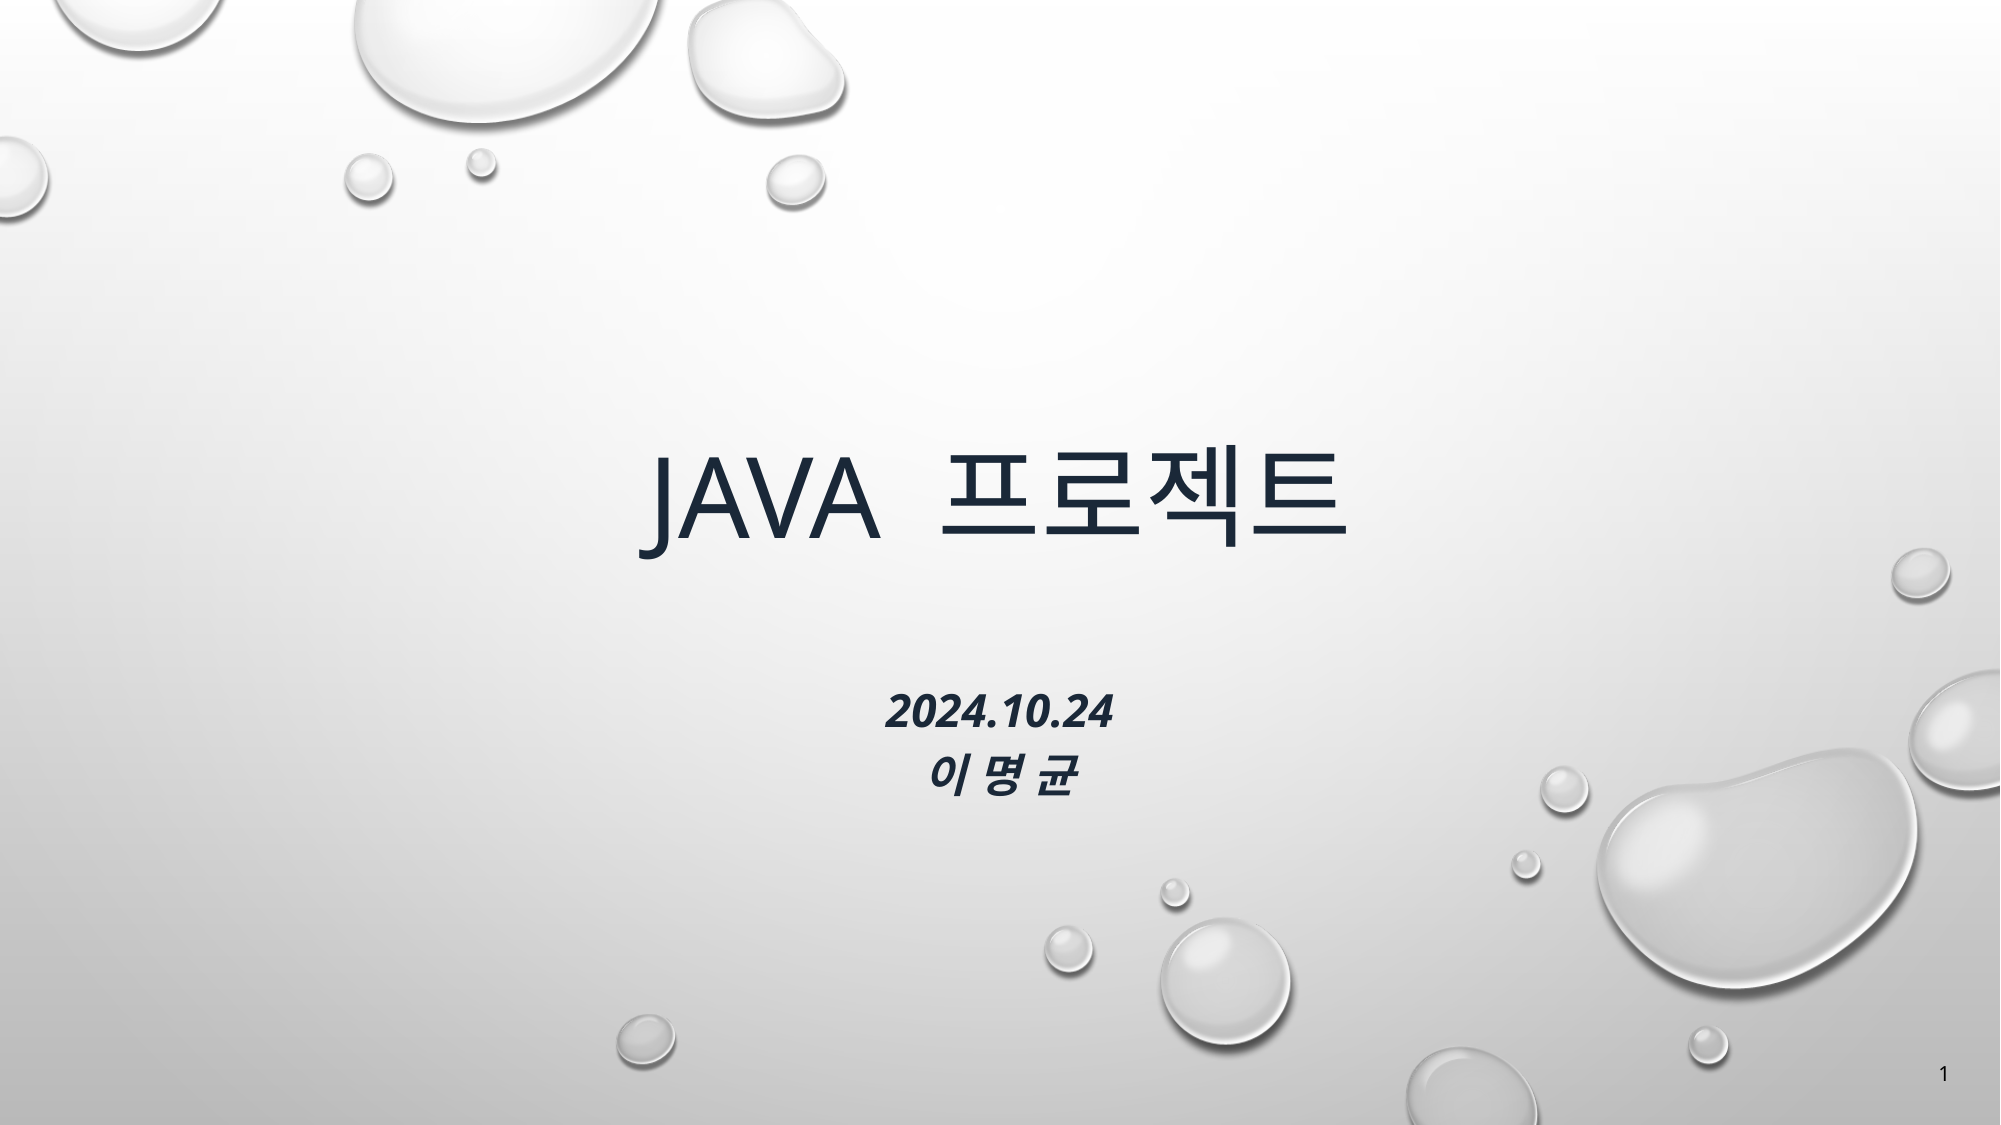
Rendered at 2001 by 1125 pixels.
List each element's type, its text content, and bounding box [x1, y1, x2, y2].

slide_number 1 [1839, 1044, 1966, 1105]
text_box JAVA 프로젝트 [560, 426, 1439, 562]
text_box 2024.10.24 이 명 균 [833, 672, 1167, 802]
picture [0, 0, 2000, 1125]
